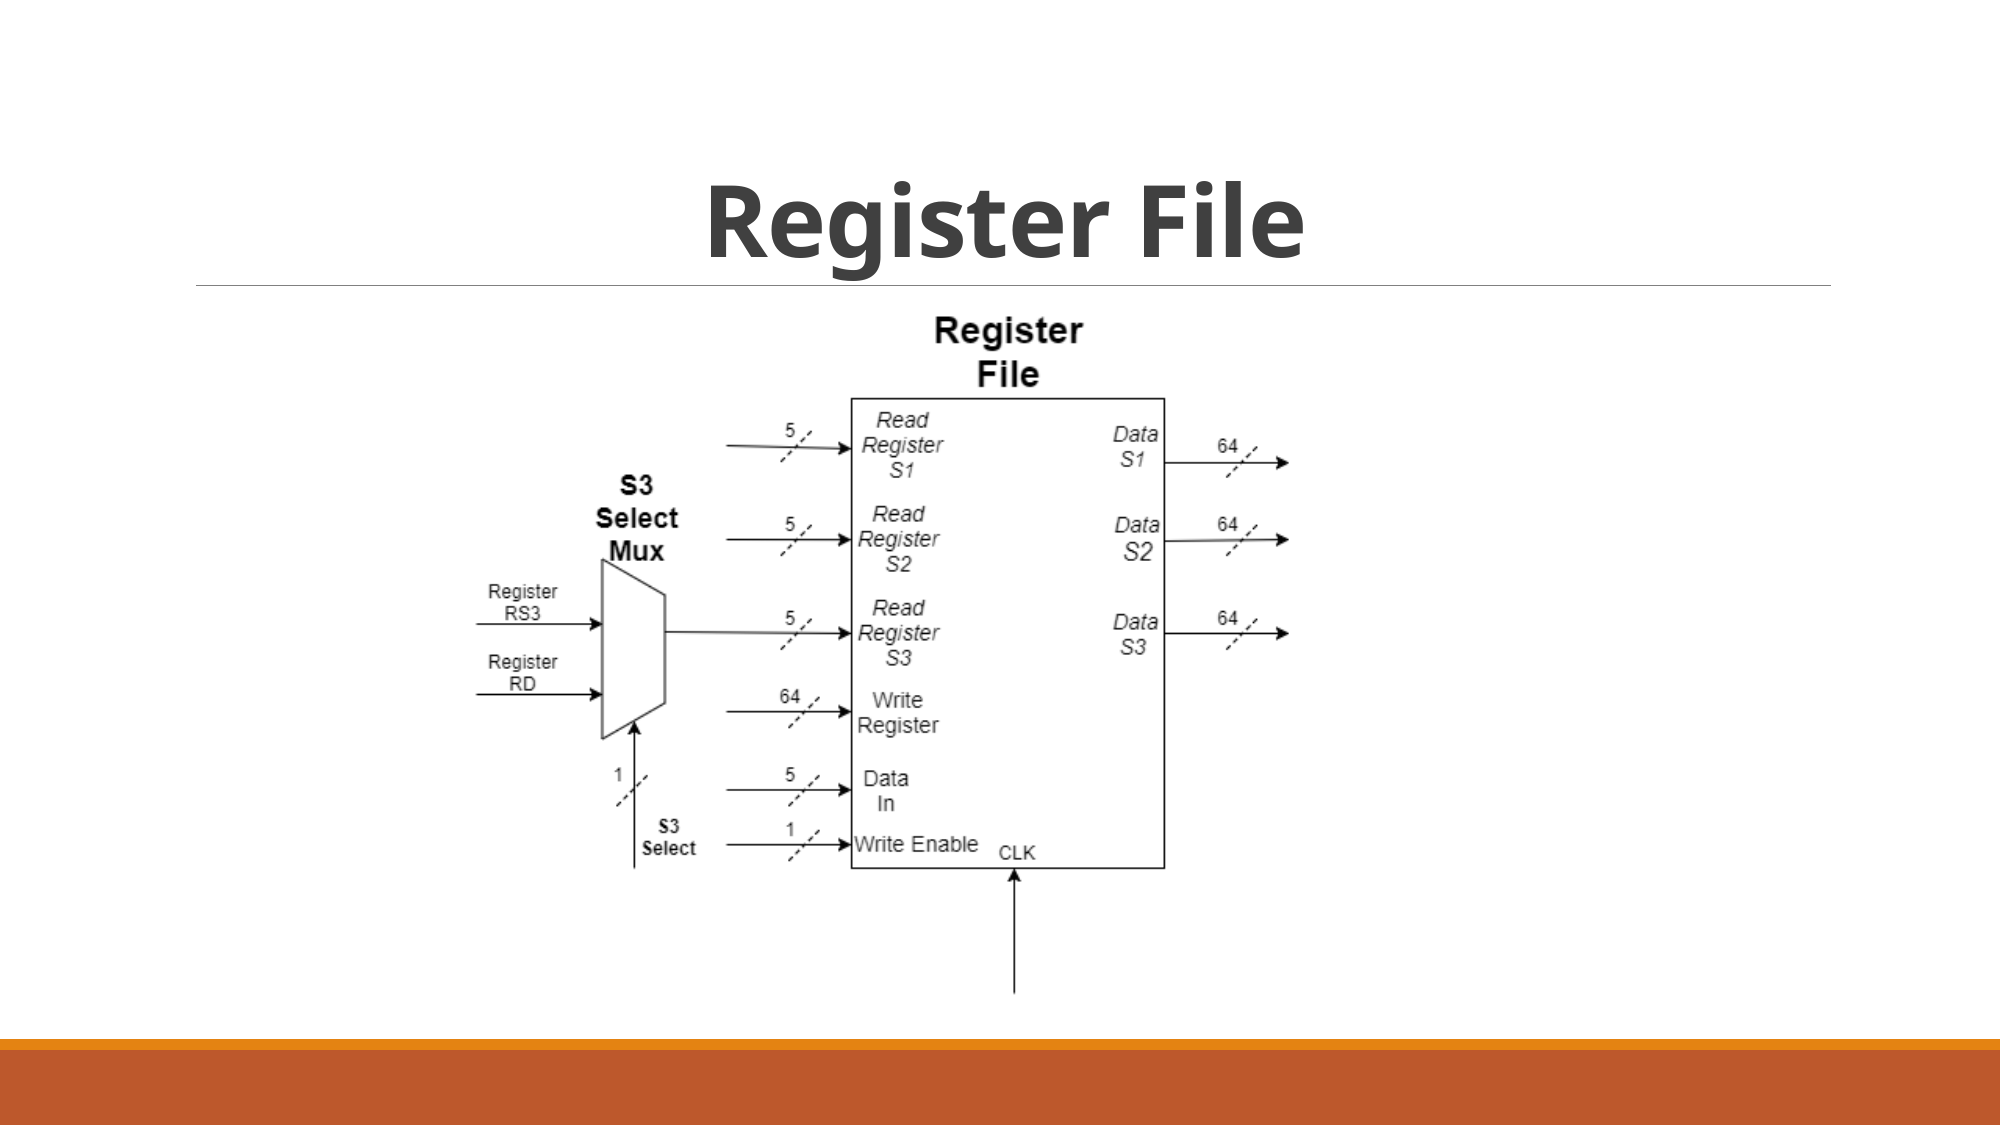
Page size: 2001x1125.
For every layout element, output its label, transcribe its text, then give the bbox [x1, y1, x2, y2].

title Register File [180, 47, 1830, 285]
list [464, 308, 1304, 1007]
